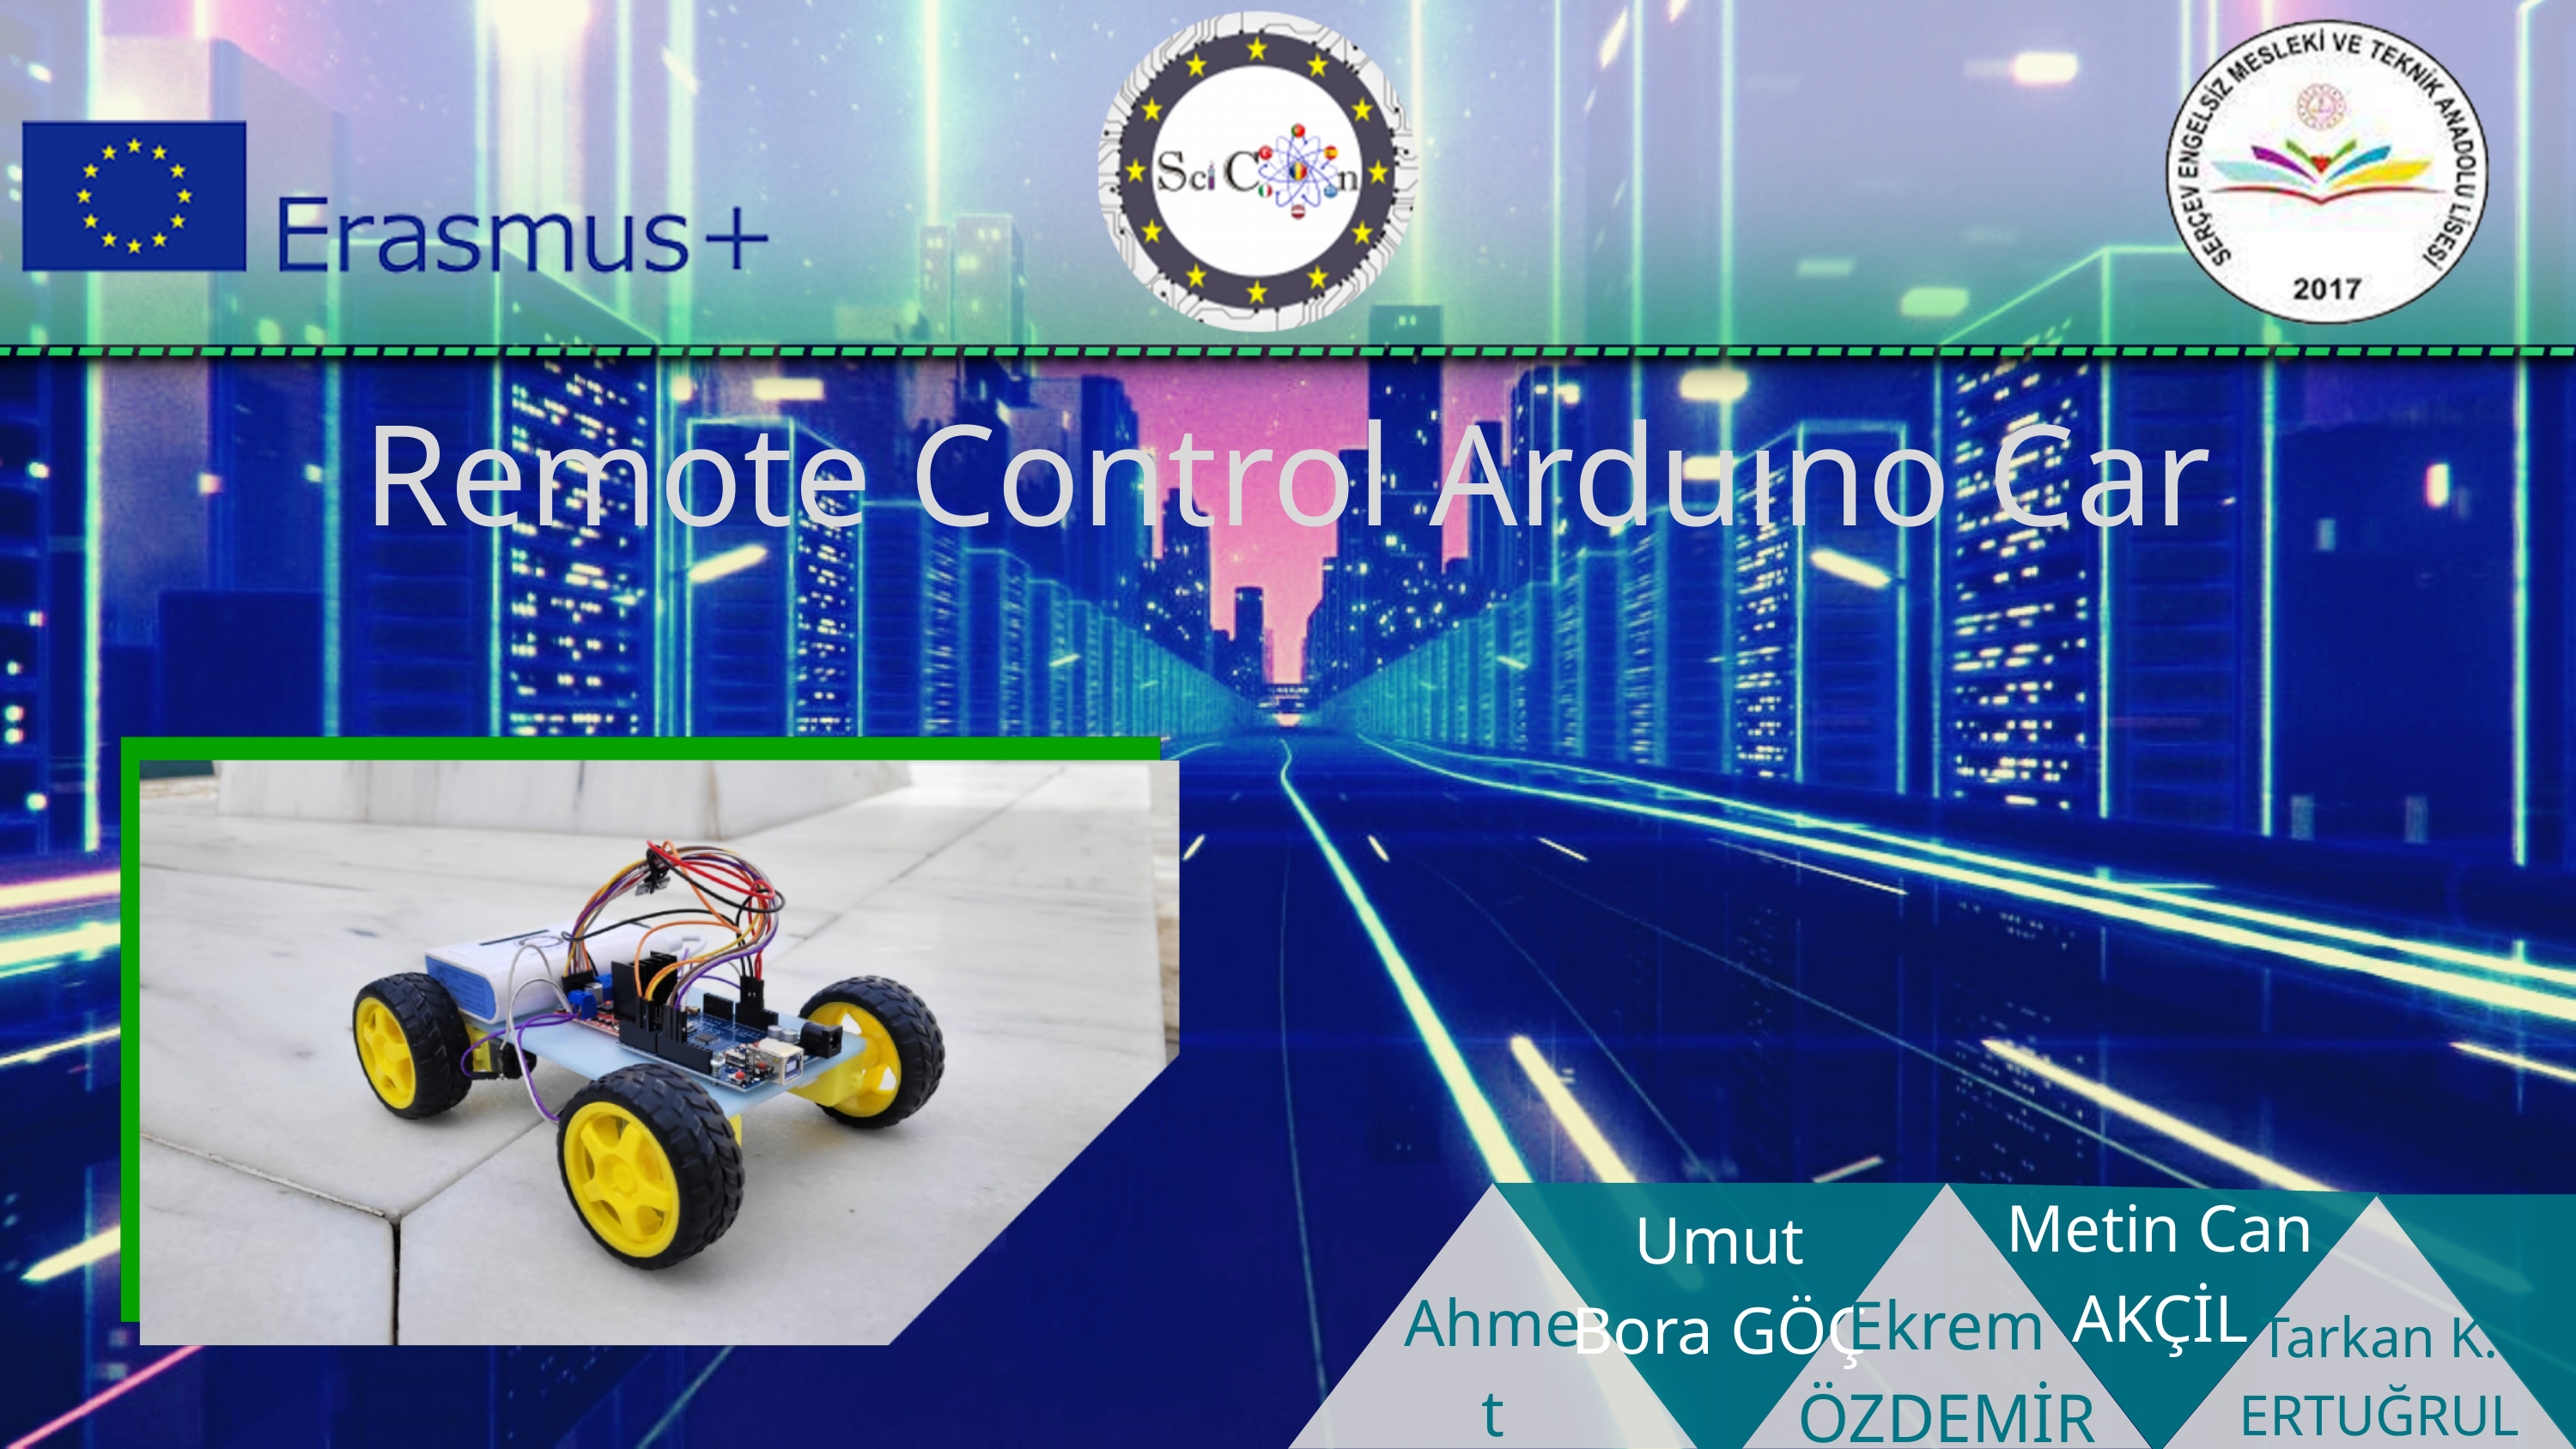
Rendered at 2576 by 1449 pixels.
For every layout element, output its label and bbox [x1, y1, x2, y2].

text_box [1287, 1182, 2576, 1449]
picture [0, 0, 2576, 1449]
